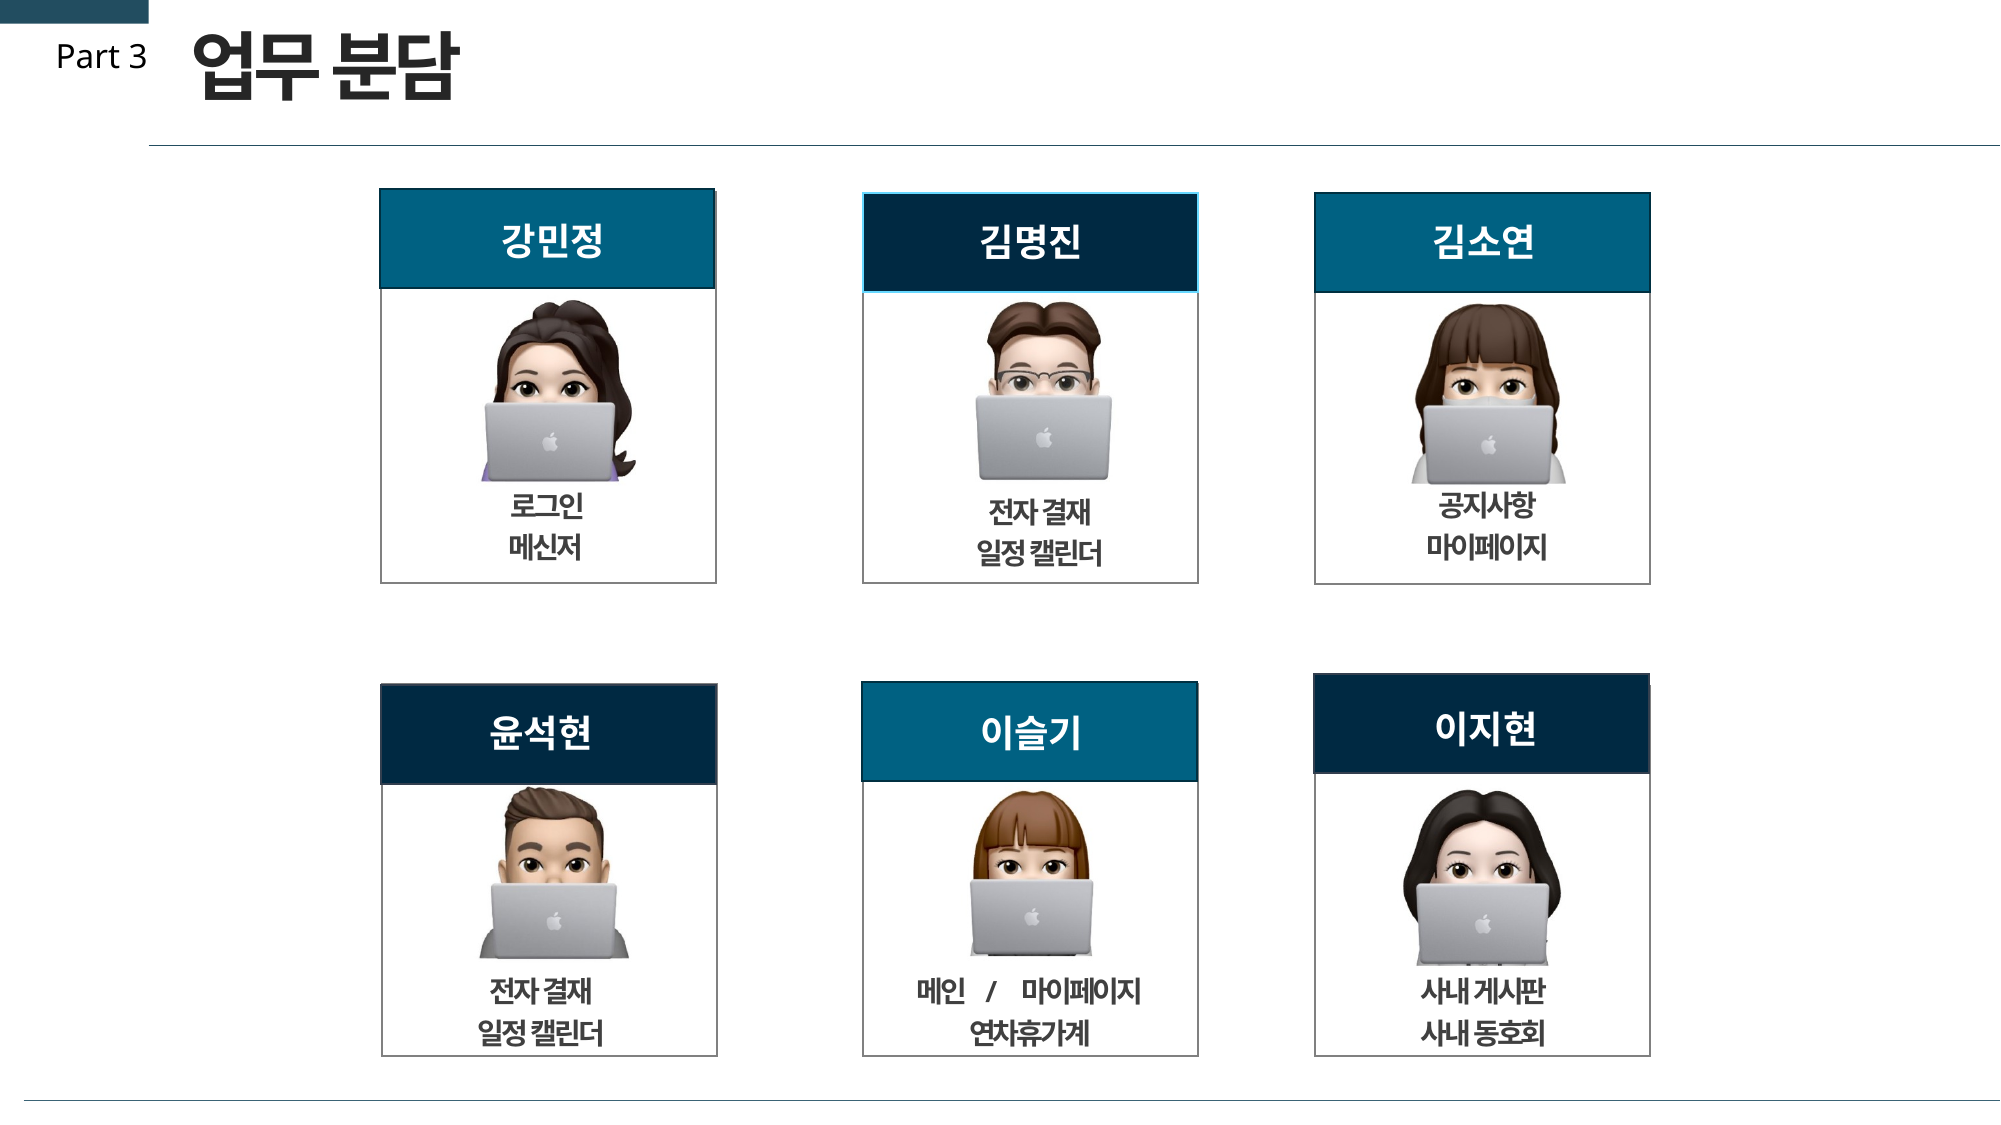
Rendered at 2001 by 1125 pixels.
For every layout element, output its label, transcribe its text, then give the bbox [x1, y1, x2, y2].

text_box [0, 0, 150, 25]
text_box [1594, 685, 1651, 1057]
text_box 김명진 [964, 212, 1099, 269]
text_box [1314, 192, 1651, 293]
text_box [1314, 774, 1371, 1057]
text_box 전자 결재 일정 캘린더 [403, 959, 680, 1058]
text_box 사내 게시판 사내 동호회 [1346, 959, 1623, 1058]
picture [1371, 758, 1594, 981]
text_box 김소연 [1417, 212, 1551, 272]
text_box 메인 / 마이페이지 연차휴가계 [892, 959, 1169, 1058]
text_box 이지현 [1419, 698, 1553, 758]
text_box [381, 683, 718, 1057]
picture [933, 269, 1154, 495]
text_box [380, 684, 717, 785]
text_box [1135, 683, 1199, 1057]
text_box [861, 681, 1198, 782]
text_box 공지사항 마이페이지 [1349, 473, 1626, 572]
text_box 윤석현 [474, 702, 608, 762]
text_box 전자 결재 일정 캘린더 [902, 479, 1179, 579]
text_box [862, 293, 1199, 584]
text_box 강민정 [487, 210, 621, 271]
text_box [862, 782, 928, 1057]
picture [928, 783, 1135, 970]
text_box [380, 191, 717, 584]
text_box [379, 188, 715, 289]
text_box 로그인 메신저 [410, 473, 687, 573]
text_box 이슬기 [965, 702, 1099, 763]
text_box 업무 분담 [175, 11, 478, 117]
picture [1375, 294, 1601, 513]
text_box [862, 192, 1199, 293]
picture [440, 290, 659, 498]
picture [454, 771, 652, 968]
text_box Part 3 [40, 28, 163, 83]
text_box [1314, 293, 1651, 585]
text_box [1313, 673, 1650, 774]
